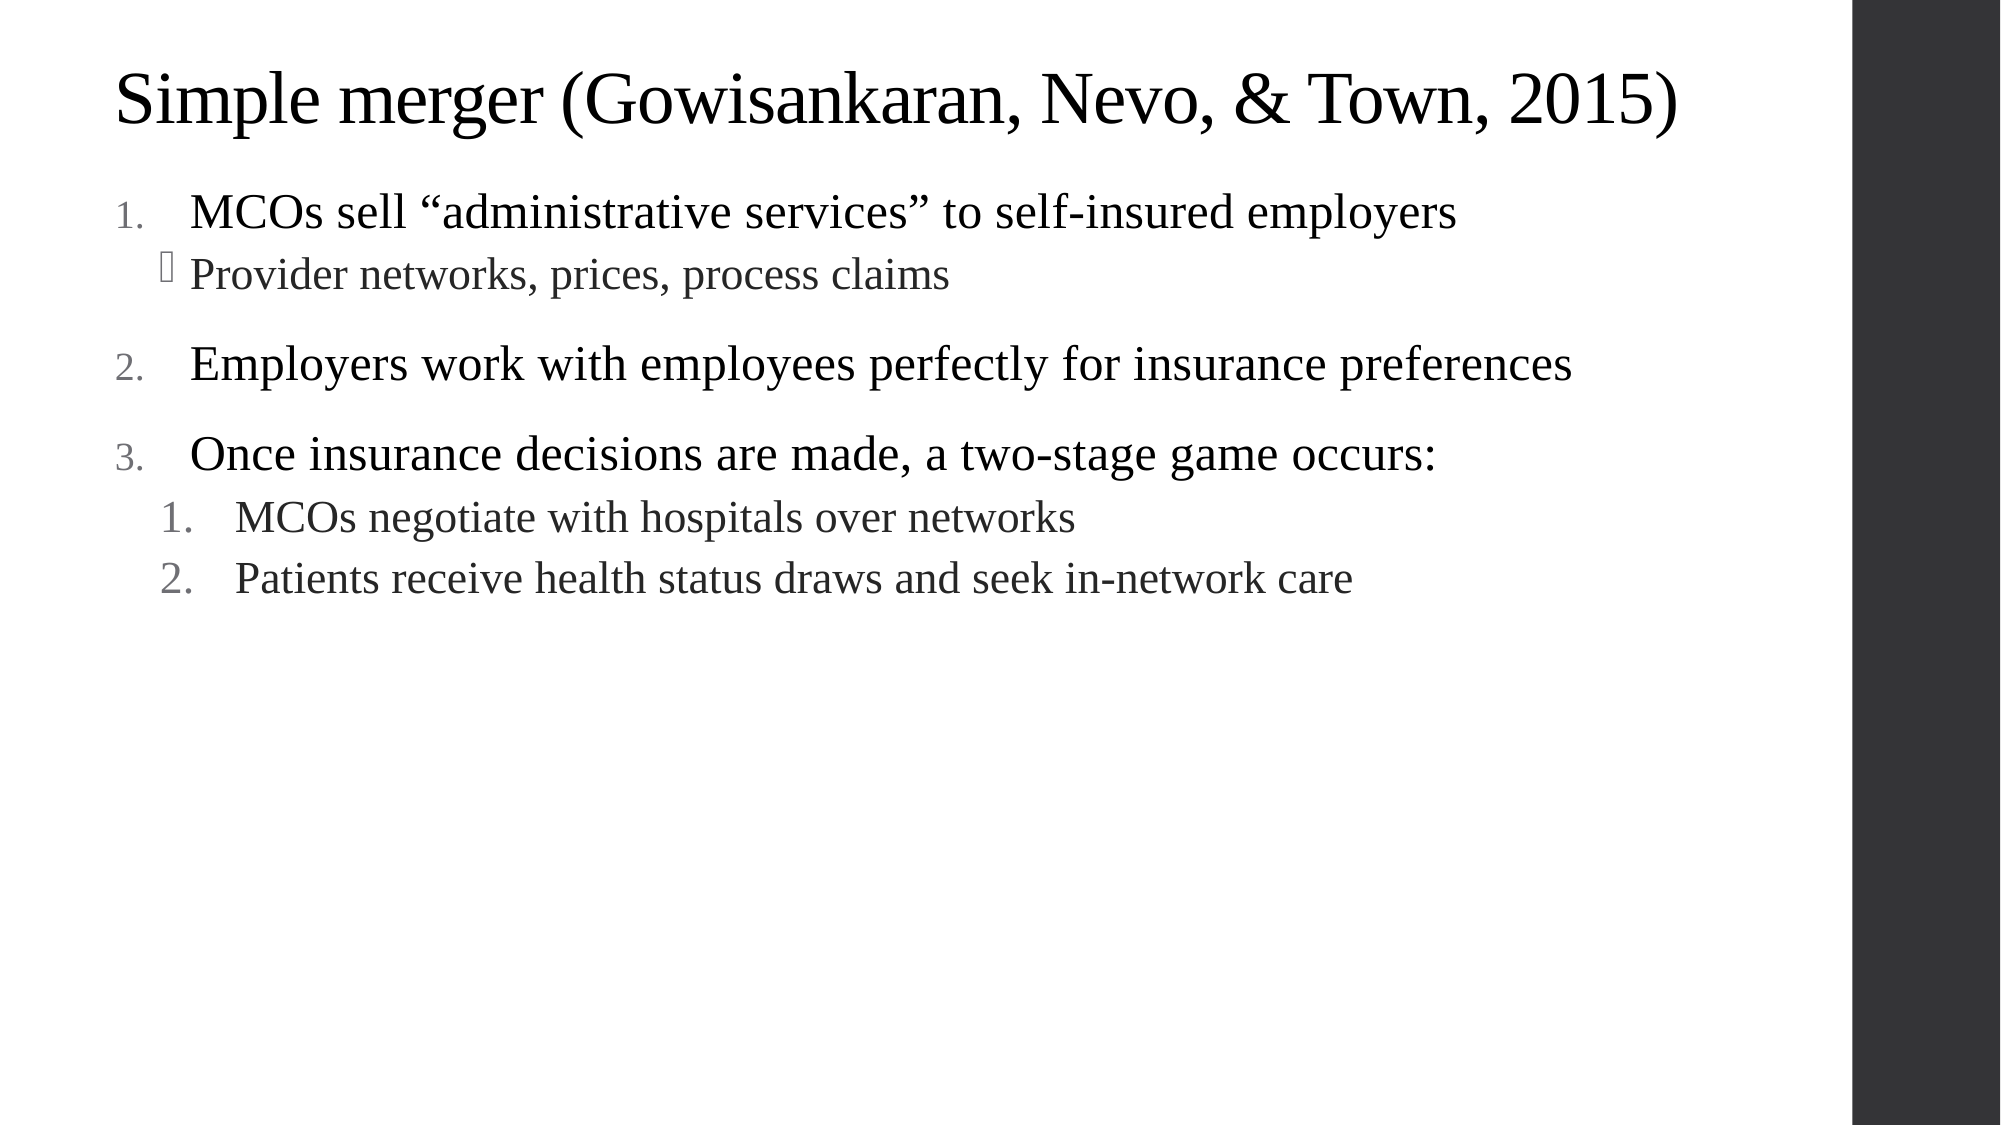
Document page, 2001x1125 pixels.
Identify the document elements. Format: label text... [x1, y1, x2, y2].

title Simple merger (Gowisankaran, Nevo, & Town, 2015) [99, 44, 1813, 148]
list MCOs sell “administrative services” to self-insured employers Provider networks, prices, process claims Employers work with employees perfectly for insurance preferences Once insurance decisions are made, a two-stage game occurs: MCOs negotiate with hospitals over networks Patients receive health status draws and seek in-network care [99, 174, 1813, 1019]
